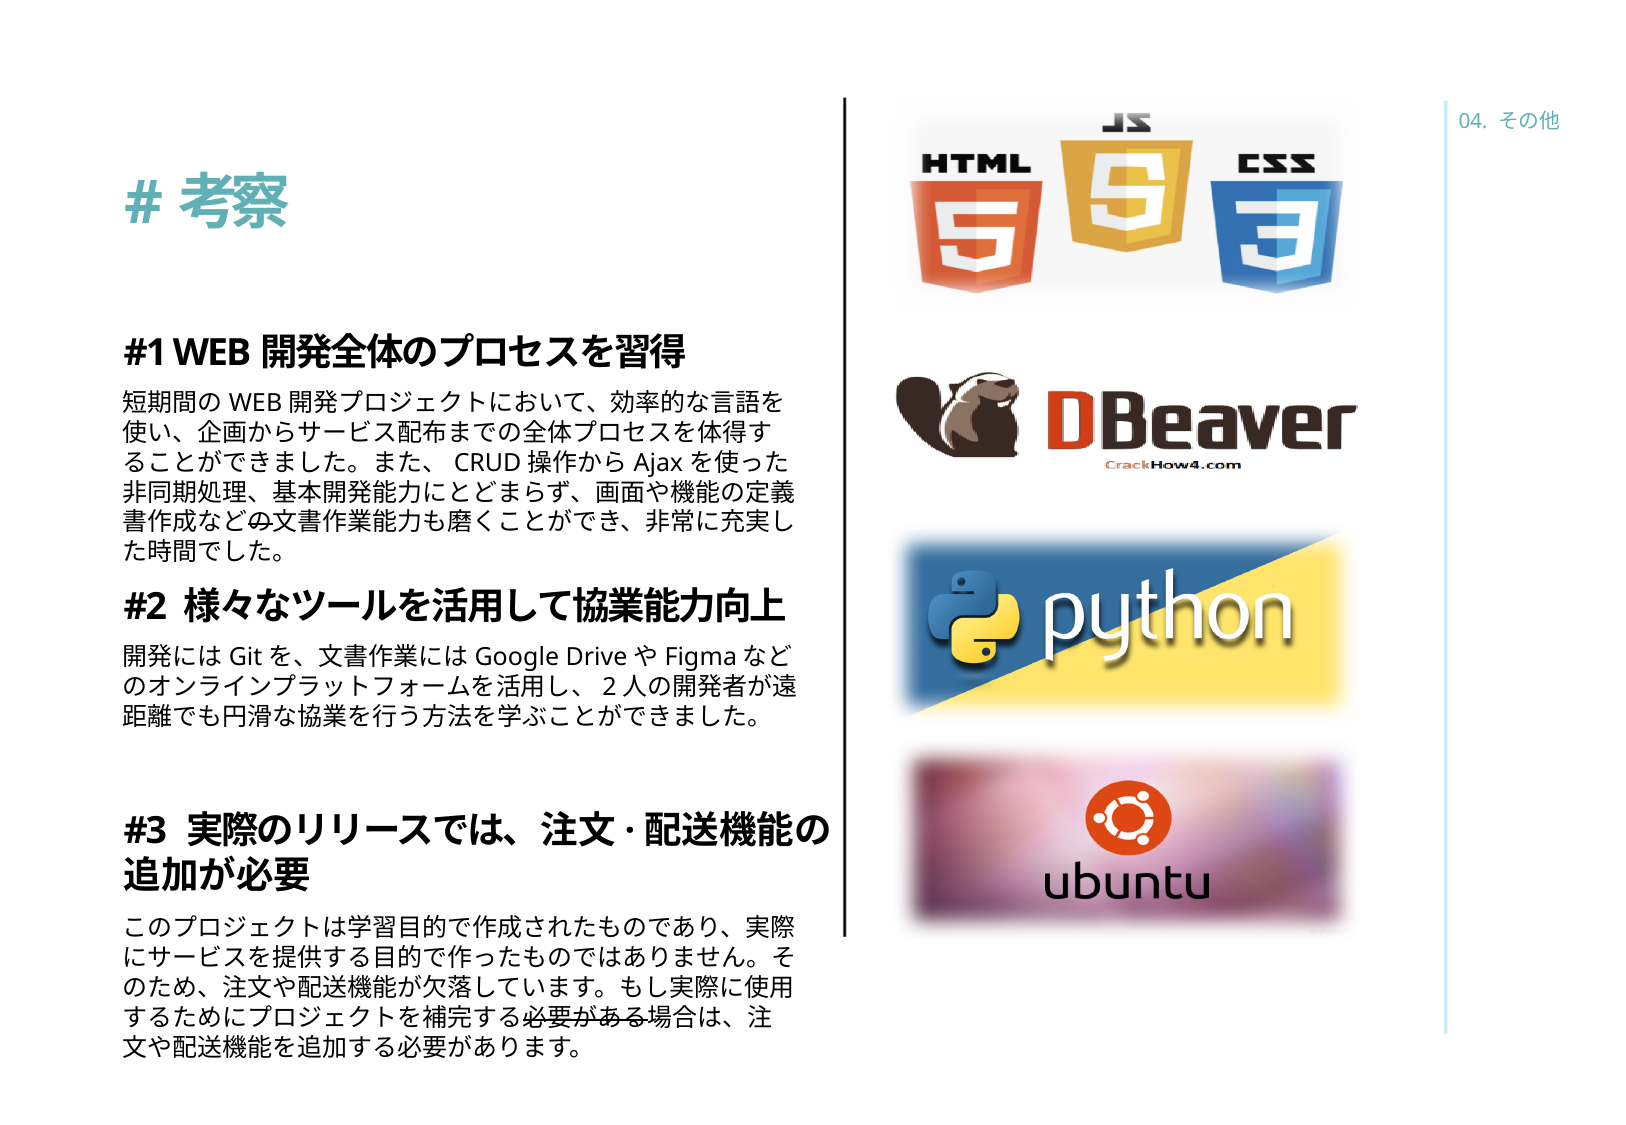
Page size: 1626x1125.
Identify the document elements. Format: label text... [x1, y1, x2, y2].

text_box #3 実際のリリースでは、注文·配送機能の 追加が必要 [108, 798, 839, 904]
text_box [424, 511, 888, 523]
picture [1442, 572, 1449, 1033]
text_box このプロジェクトは学習目的で作成されたものであり、実際にサービスを提供する目的で作ったものではありません。そのため、注文や配送機能が欠落しています。もし実際に使用するためにプロジェクトを補完する必要がある場合は、注文や配送機能を追加する必要があります。 [107, 904, 813, 1069]
text_box #考察 [110, 155, 717, 288]
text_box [1366, 561, 1625, 572]
picture [893, 96, 1361, 311]
text_box 短期間のWEB開発プロジェクトにおいて、効率的な言語を使い、企画からサービス配布までの全体プロセスを体得することができました。また、CRUD操作からAjaxを使った非同期処理、基本開発能力にとどまらず、画面や機能の定義書作成などの文書作業能力も磨くことができ、非常に充実した時間でした。 [108, 378, 813, 574]
picture [893, 312, 1361, 516]
text_box 04. その他 [1422, 99, 1575, 140]
picture [840, 98, 849, 511]
picture [1442, 140, 1449, 561]
text_box 開発にはGitを、文書作業にはGoogle DriveやFigmaなどのオンラインプラットフォームを活用し、2人の開発者が遠距離でも円滑な協業を行う方法を学ぶことができました。 [108, 635, 813, 738]
picture [893, 737, 1361, 941]
text_box #2 様々なツールを活用して協業能力向上 [108, 574, 832, 635]
picture [840, 523, 849, 936]
picture [886, 524, 1361, 726]
text_box #1 WEB開発全体のプロセスを習得 [108, 320, 769, 381]
